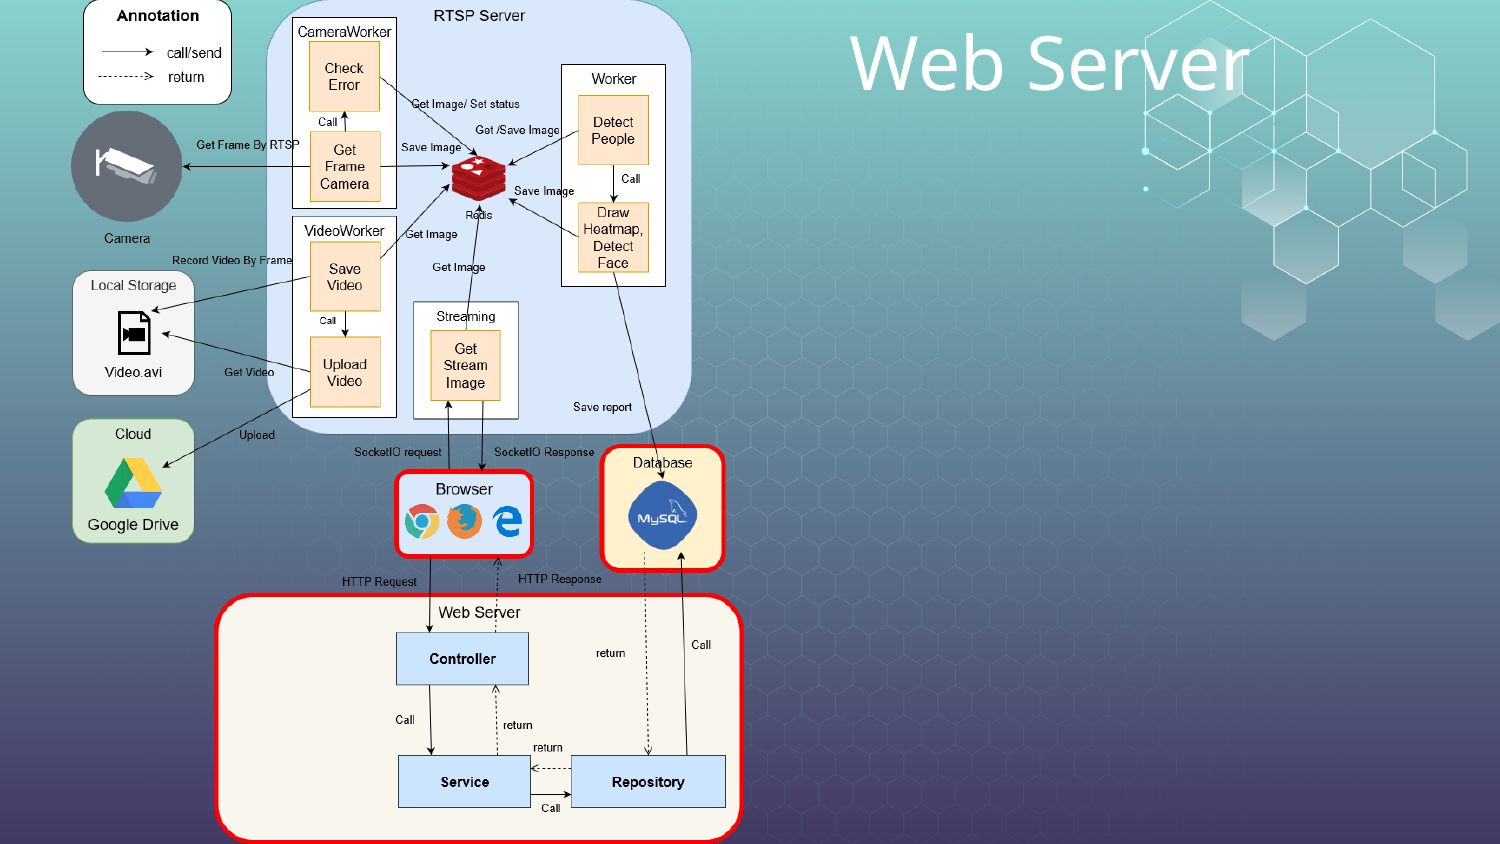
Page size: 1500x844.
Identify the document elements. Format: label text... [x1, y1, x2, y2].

picture [69, 0, 1500, 844]
title Web Server [834, 0, 1332, 110]
